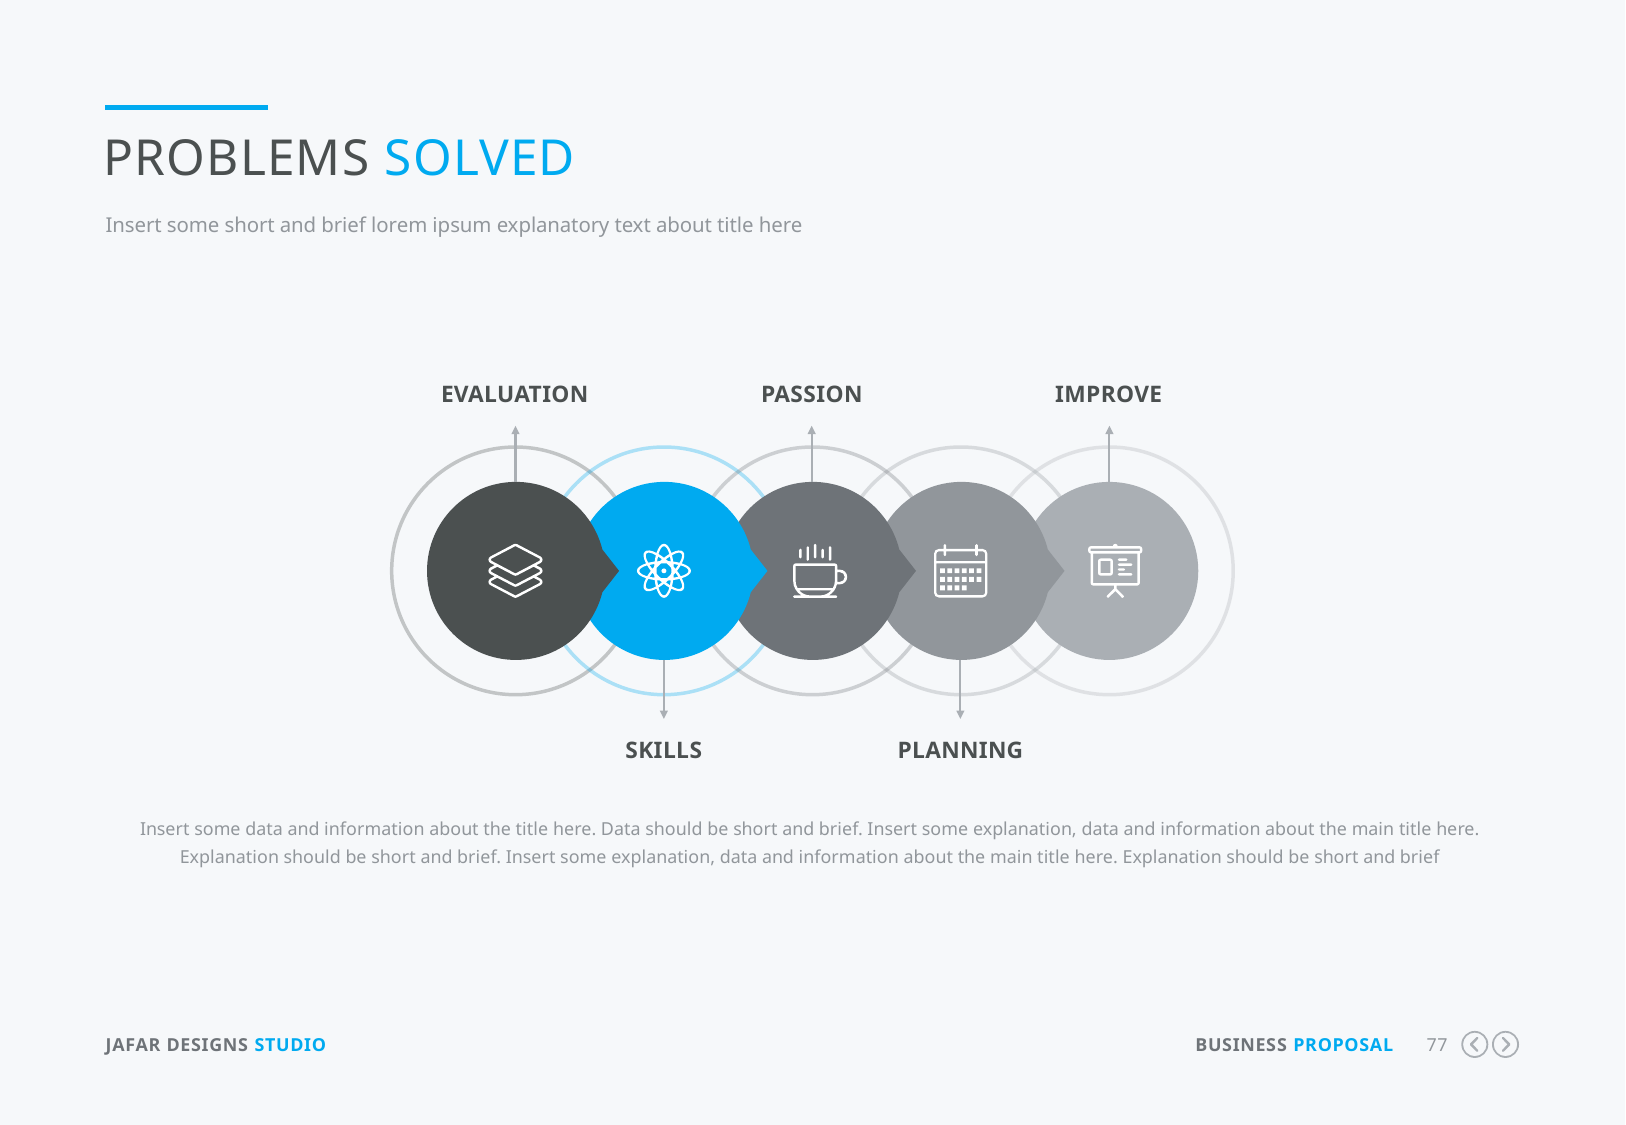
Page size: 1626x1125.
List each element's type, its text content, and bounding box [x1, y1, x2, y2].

text_box Insert some data and information about the title here. Data should be short and brief. Insert some explanation, data and information about the main title here. Explanation should be short and brief. Insert some explanation, data and information about the main title here. Explanation should be short and brief [105, 810, 1518, 868]
list Problems solved [103, 125, 1518, 188]
list Insert some short and brief lorem ipsum explanatory text about title here [105, 209, 1519, 241]
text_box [389, 380, 1235, 764]
